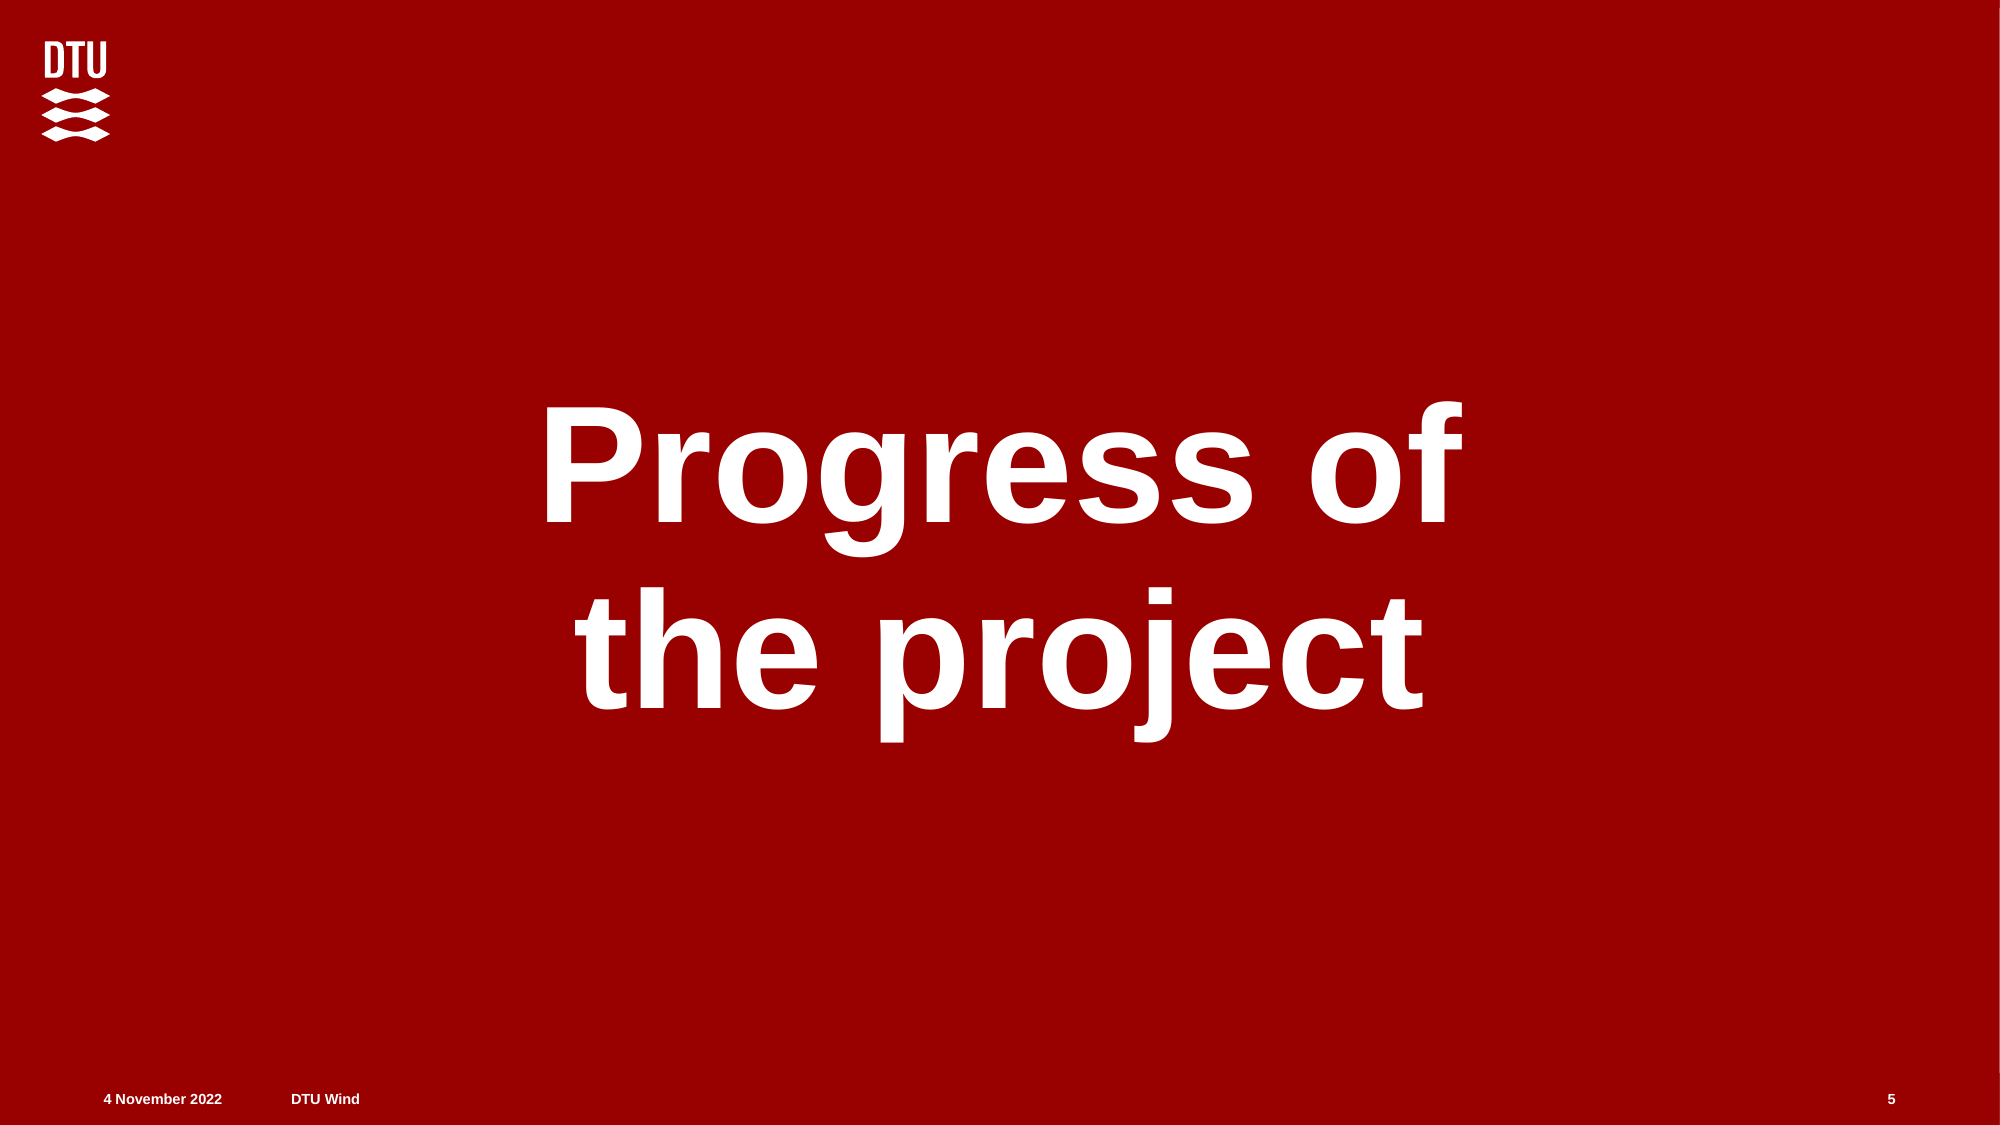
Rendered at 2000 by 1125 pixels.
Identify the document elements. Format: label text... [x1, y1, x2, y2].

slide_number 5 [1887, 1073, 1959, 1125]
title Progress of the project [397, 373, 1603, 752]
